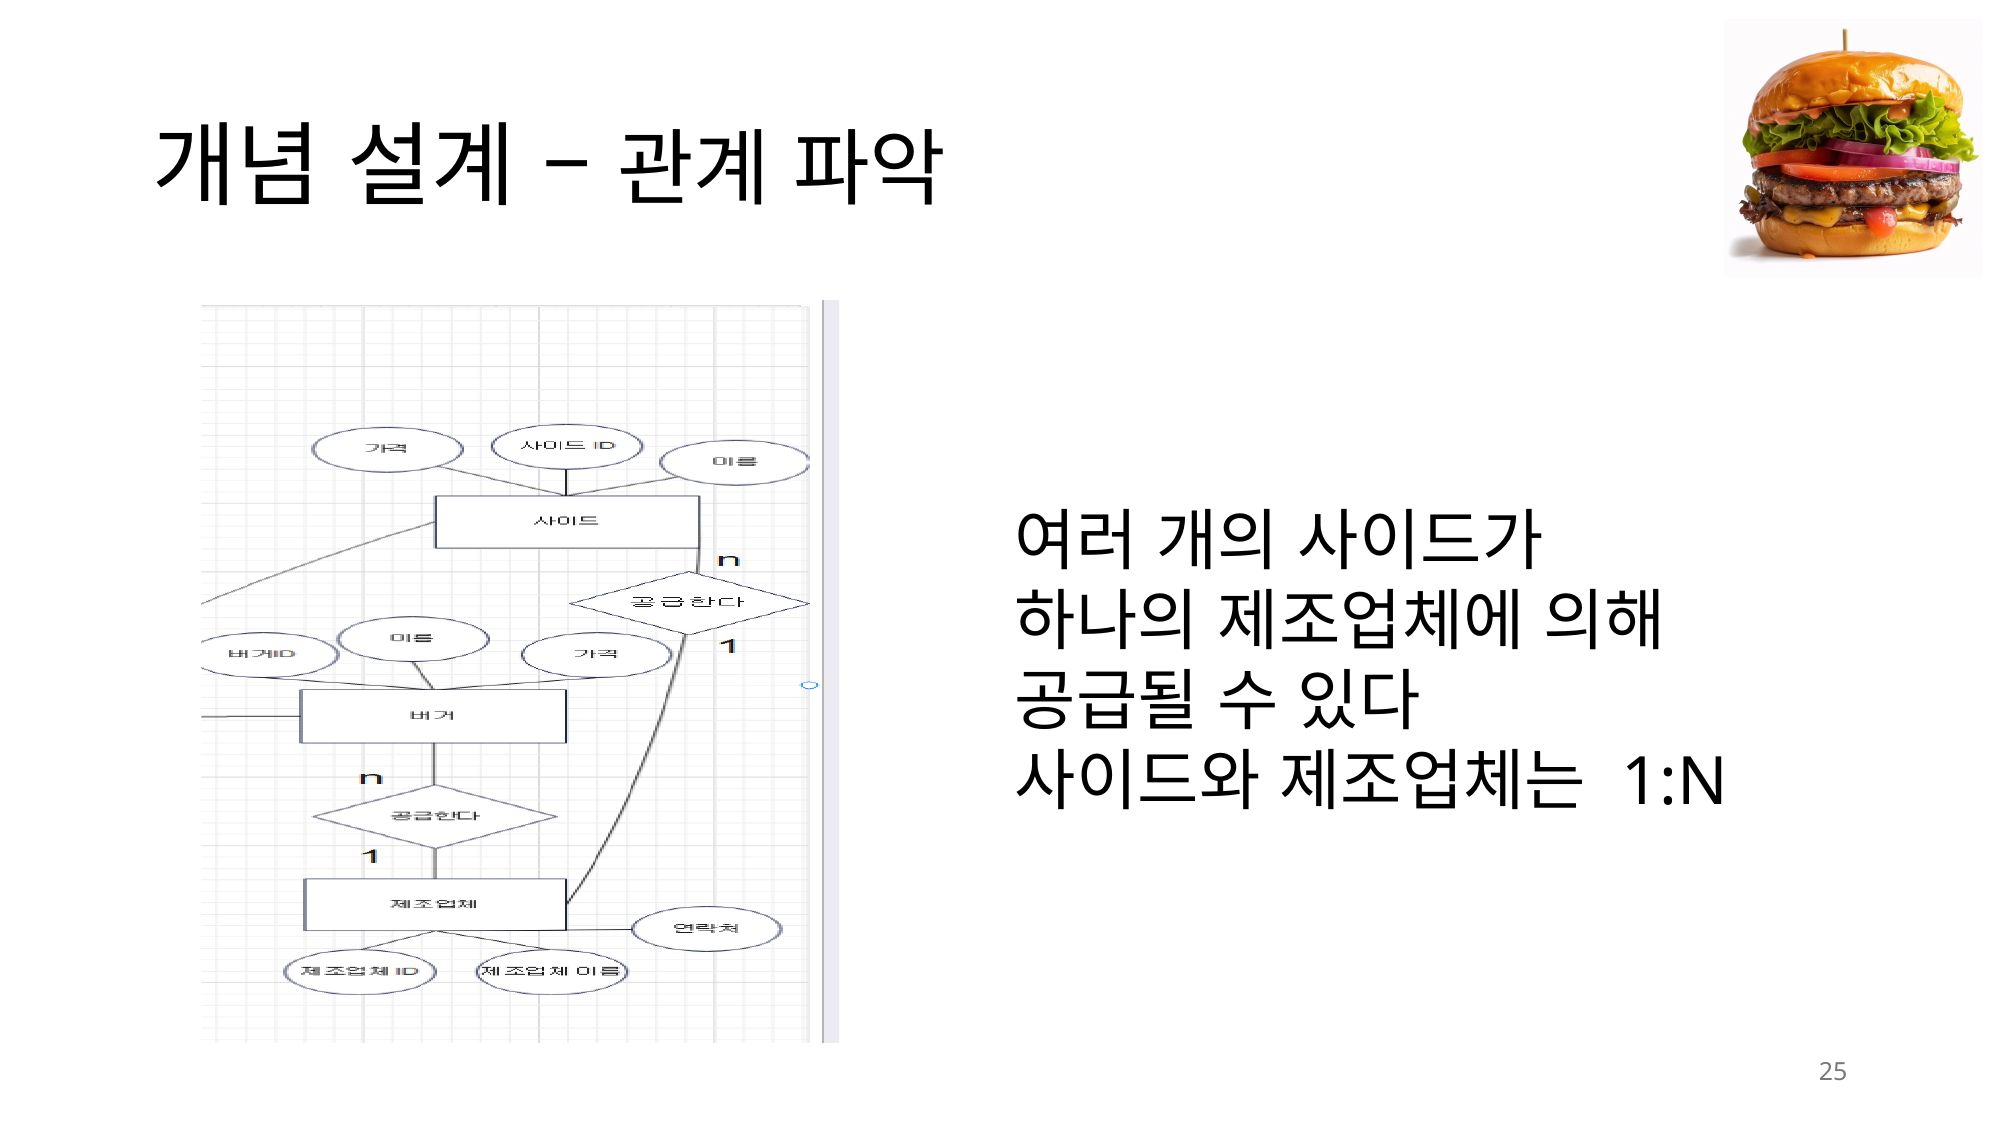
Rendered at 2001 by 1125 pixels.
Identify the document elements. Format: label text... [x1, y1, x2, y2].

picture [200, 299, 840, 1044]
title 개념 설계 – 관계 파악 [137, 59, 1863, 278]
text_box 여러 개의 사이드가 하나의 제조업체에 의해 공급될 수 있다 사이드와 제조업체는 1:N [999, 490, 1818, 826]
slide_number 25 [1412, 1042, 1863, 1103]
picture [1724, 19, 1983, 278]
